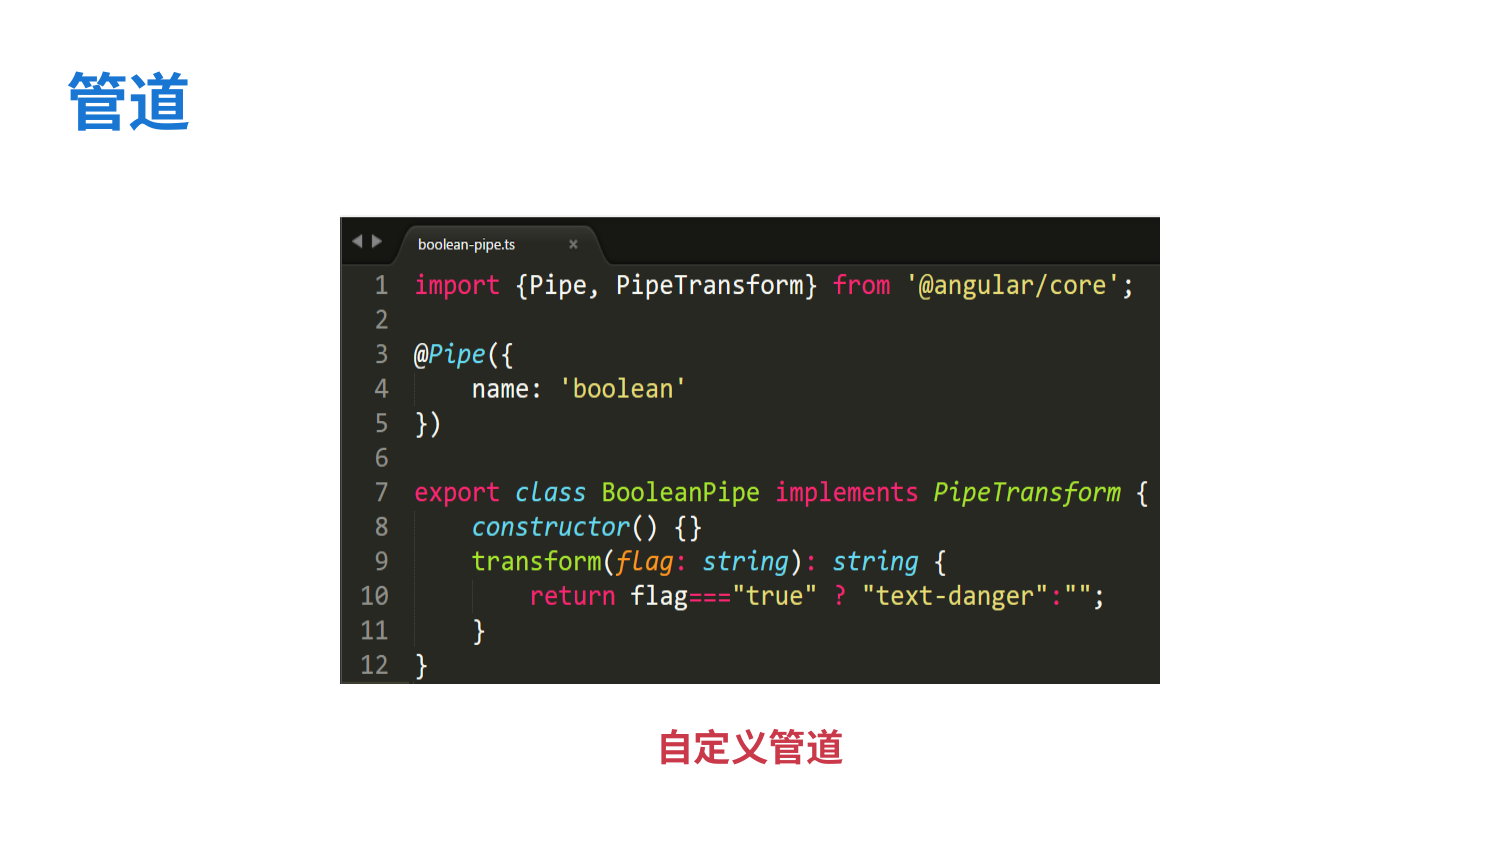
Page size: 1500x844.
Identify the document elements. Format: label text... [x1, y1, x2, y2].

text_box 自定义管道 [51, 709, 1449, 791]
picture [340, 215, 1160, 684]
title 管道 [51, 48, 1449, 142]
